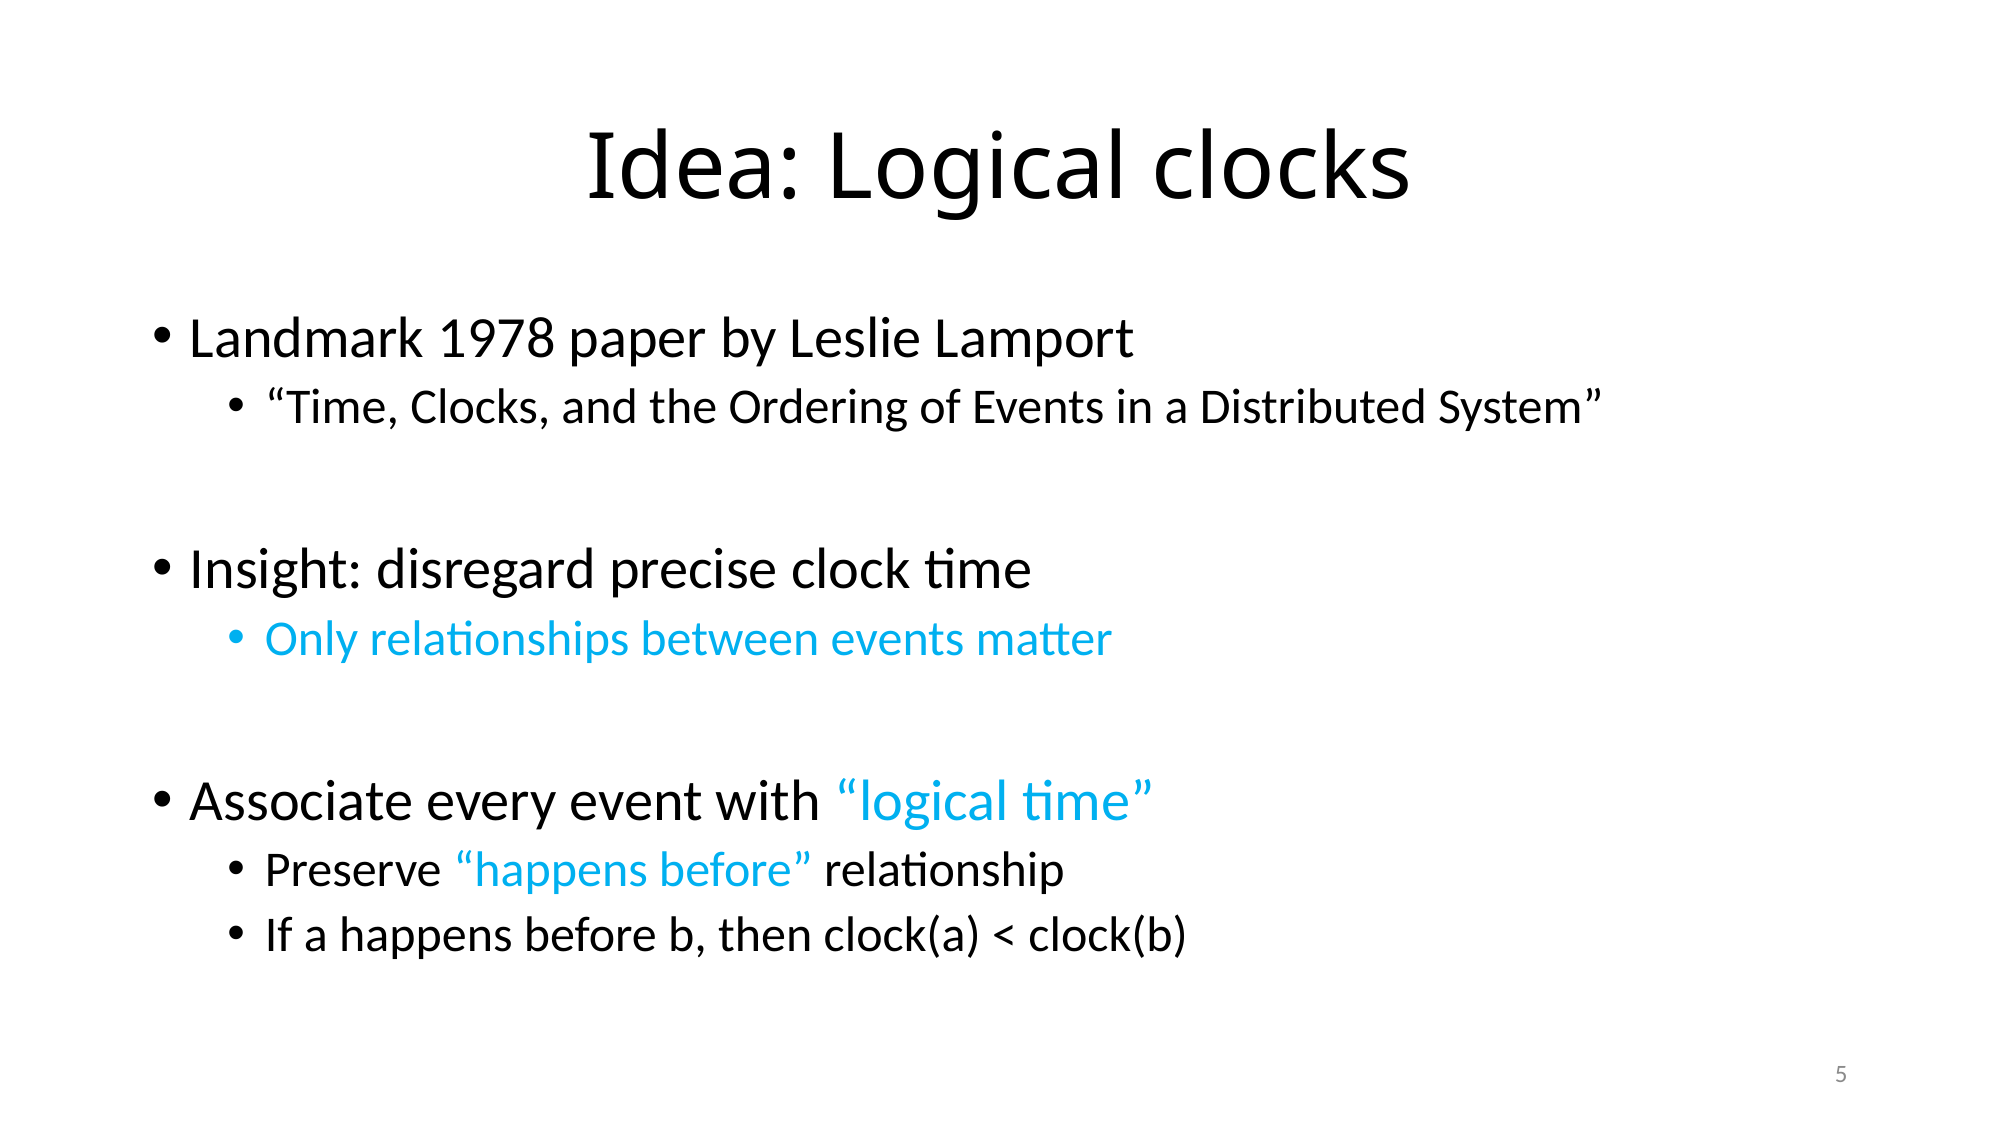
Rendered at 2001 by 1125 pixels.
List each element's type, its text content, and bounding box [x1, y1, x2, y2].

title Idea: Logical clocks [137, 59, 1863, 278]
slide_number 5 [1412, 1042, 1863, 1103]
list Landmark 1978 paper by Leslie Lamport “Time, Clocks, and the Ordering of Events in a Distributed System” Insight: disregard precise clock time Only relationships between events matter Associate every event with “logical time” Preserve “happens before” relationship If a happens before b, then clock(a) < clock(b) [137, 299, 1863, 1014]
